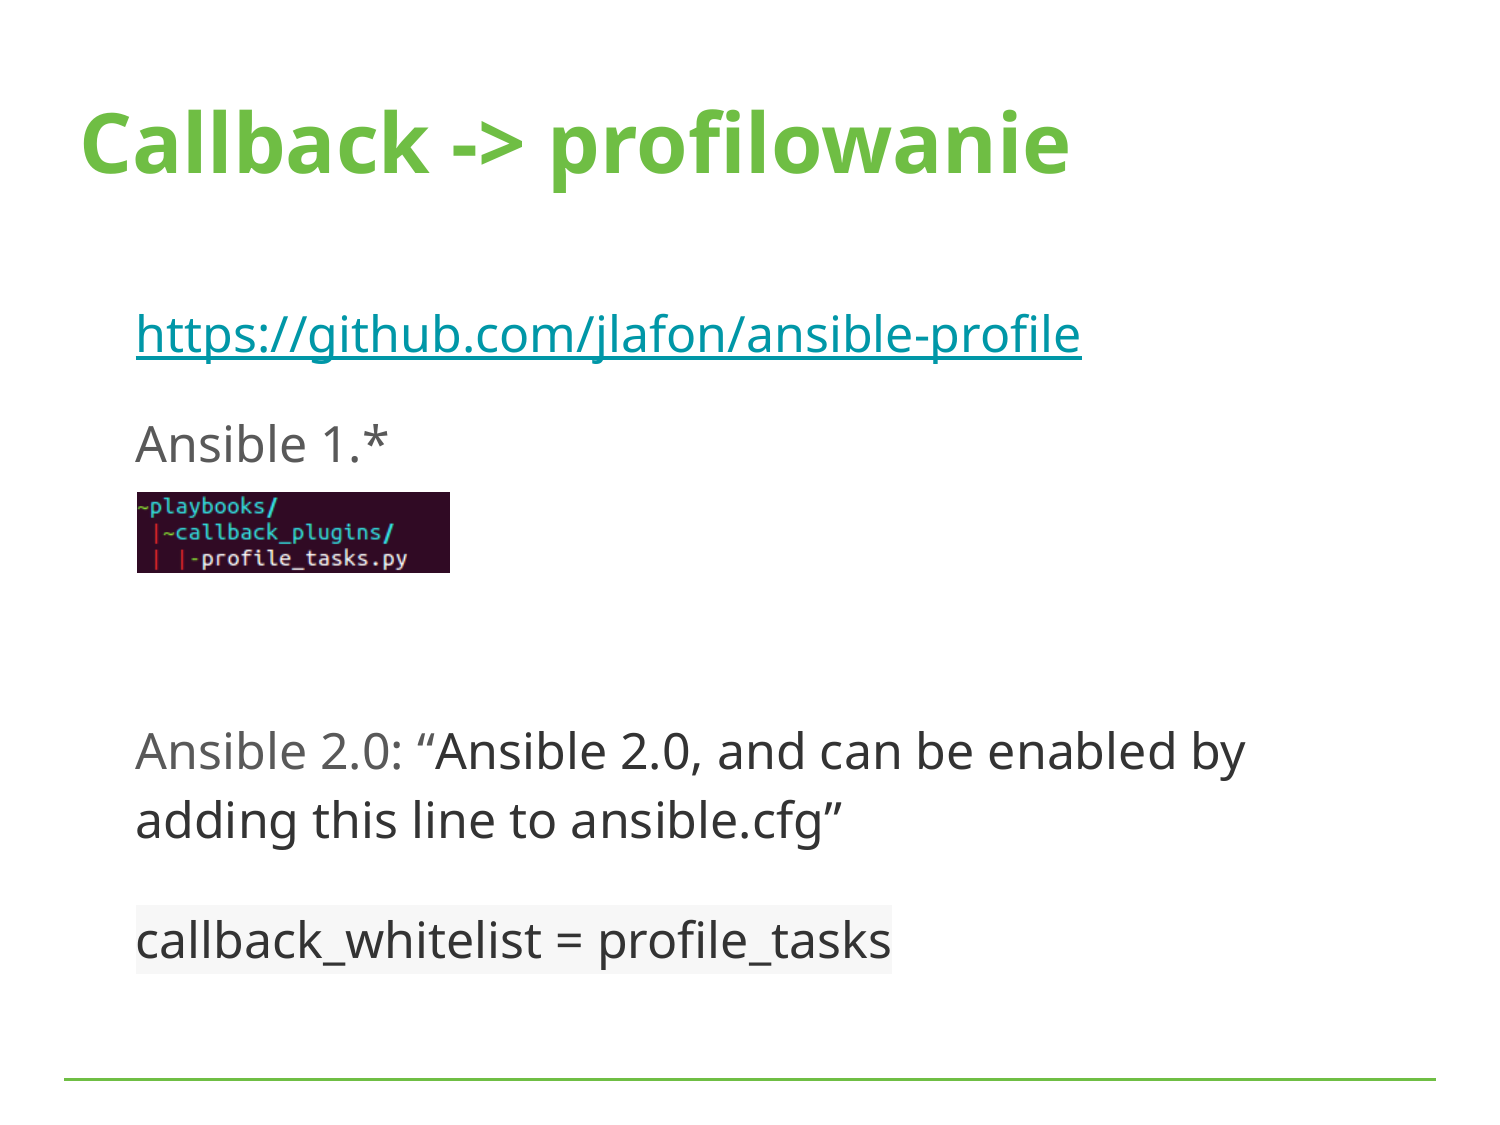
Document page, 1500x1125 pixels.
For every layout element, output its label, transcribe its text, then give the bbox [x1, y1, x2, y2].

text_box https://github.com/jlafon/ansible-profile Ansible 1.* Ansible 2.0: “Ansible 2.0, and can be enabled by adding this line to ansible.cfg” callback_whitelist = profile_tasks [120, 284, 1380, 1044]
text_box Callback -> profilowanie [64, 82, 1457, 210]
picture [137, 492, 451, 573]
